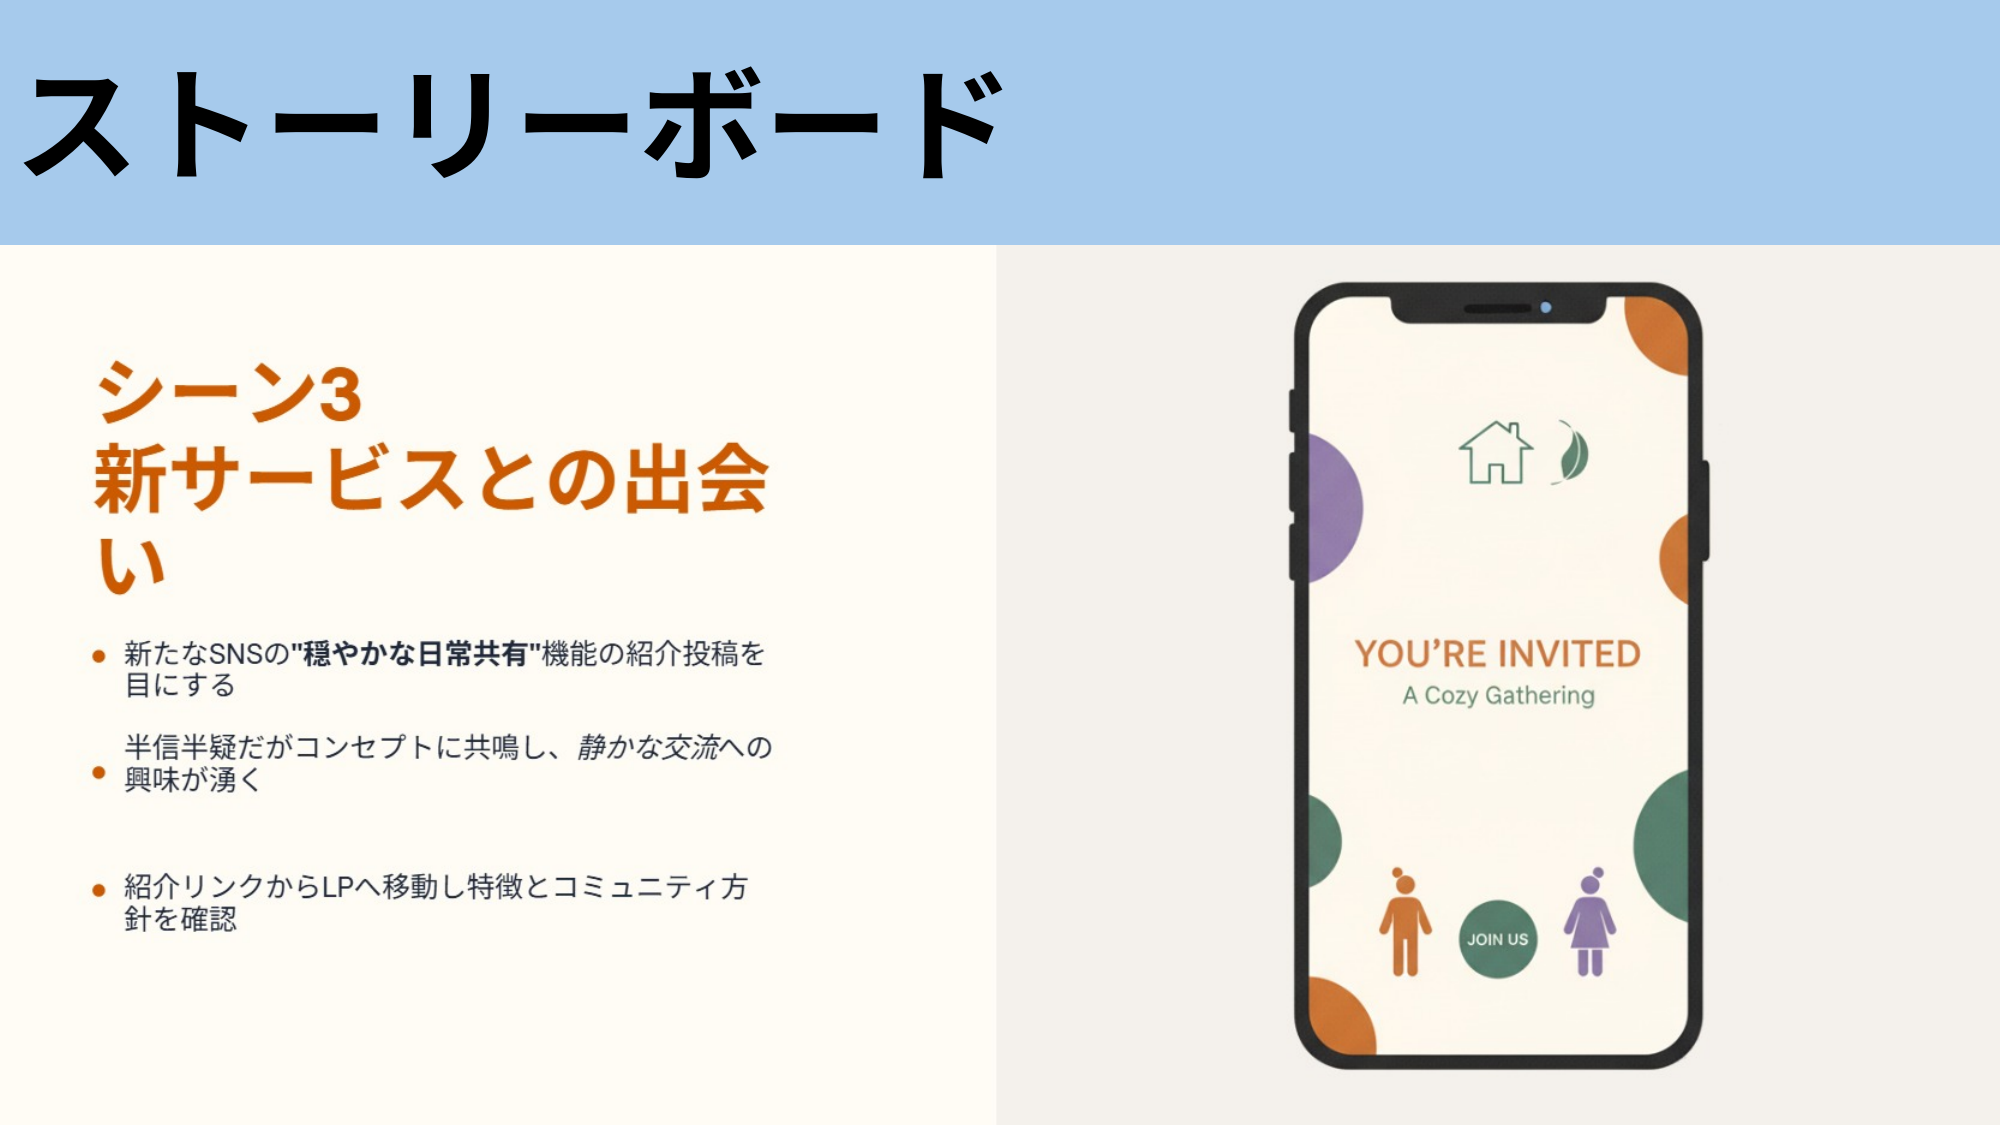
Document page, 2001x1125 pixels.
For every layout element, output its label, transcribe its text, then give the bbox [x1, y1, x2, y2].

text_box ストーリーボード [0, 0, 2000, 115]
picture [0, 115, 2000, 1125]
